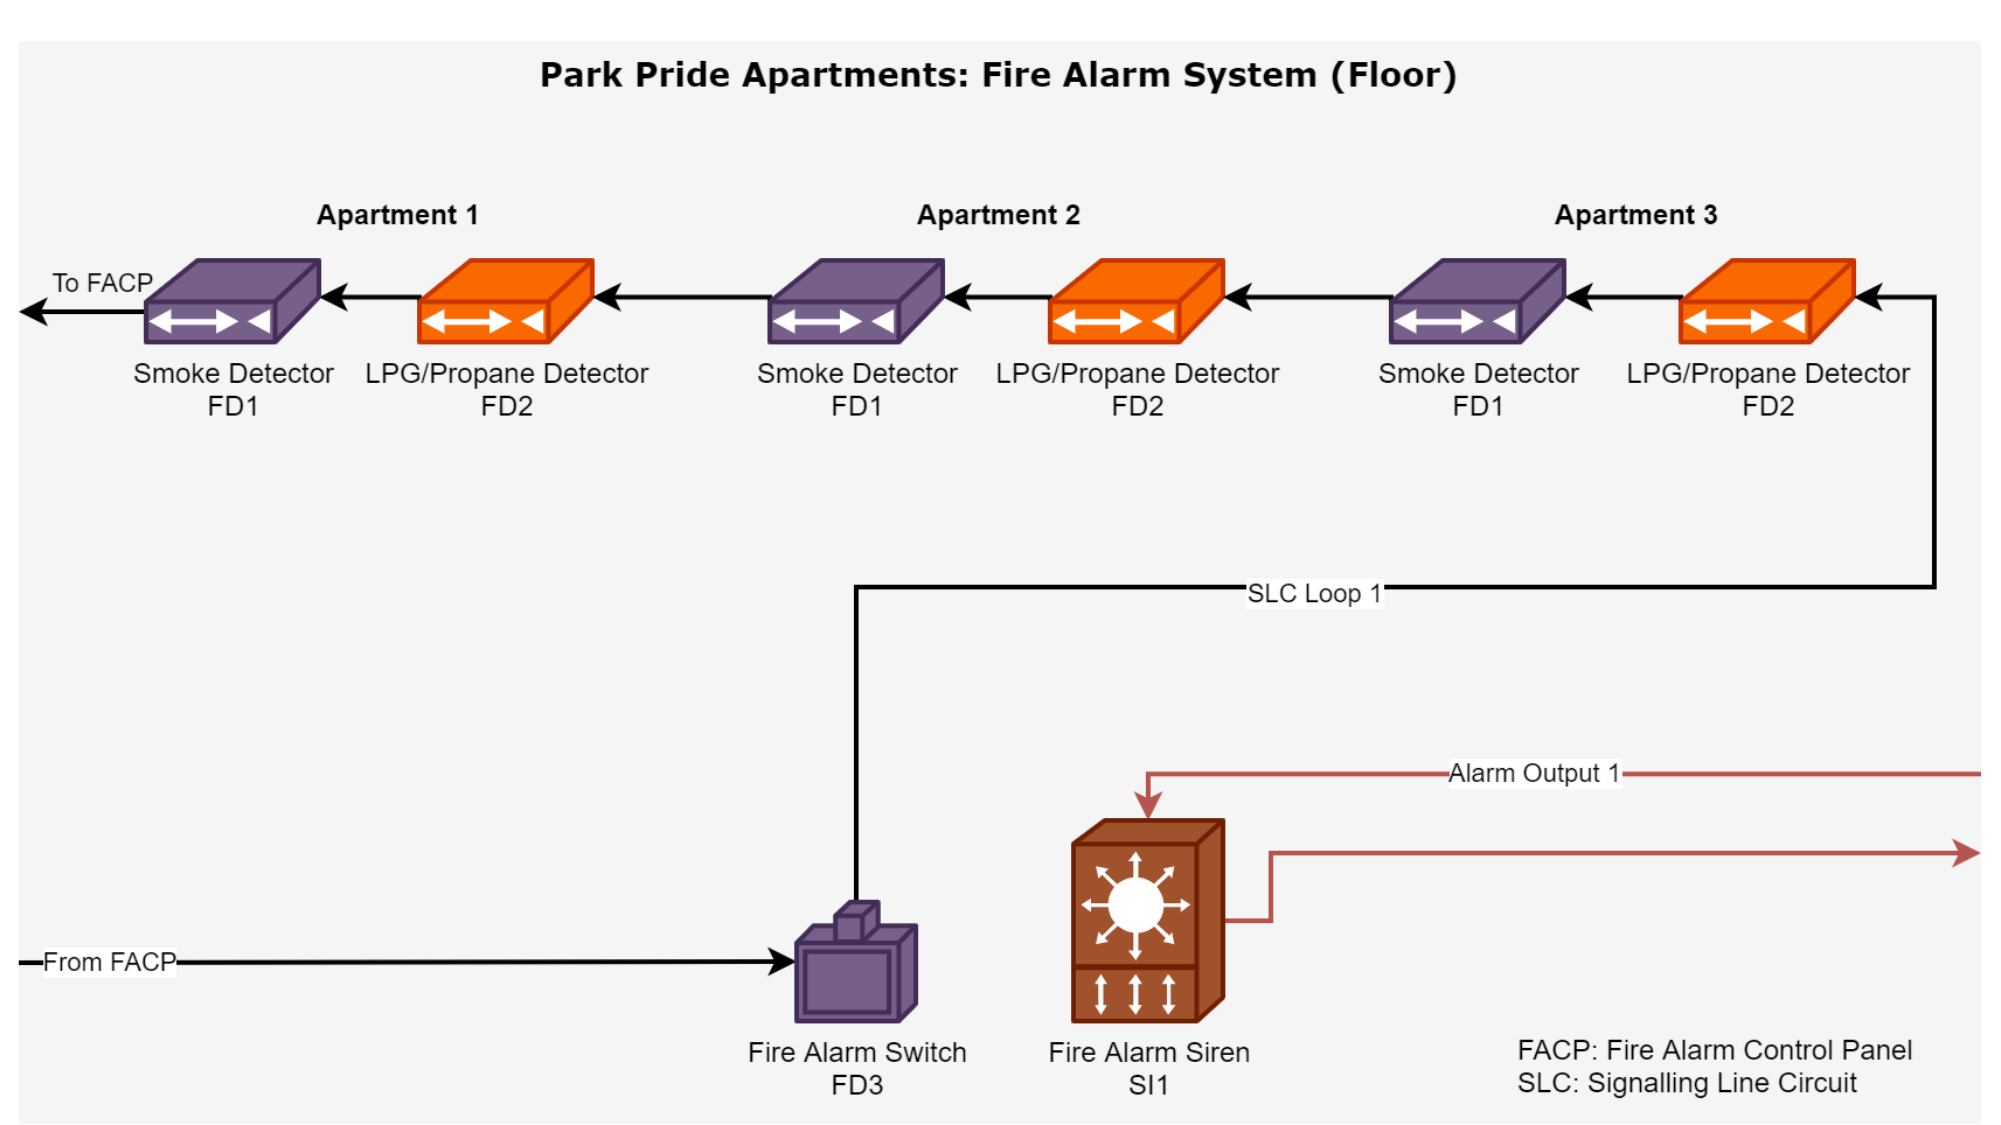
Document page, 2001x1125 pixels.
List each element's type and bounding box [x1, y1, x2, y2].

list [0, 40, 2000, 1125]
